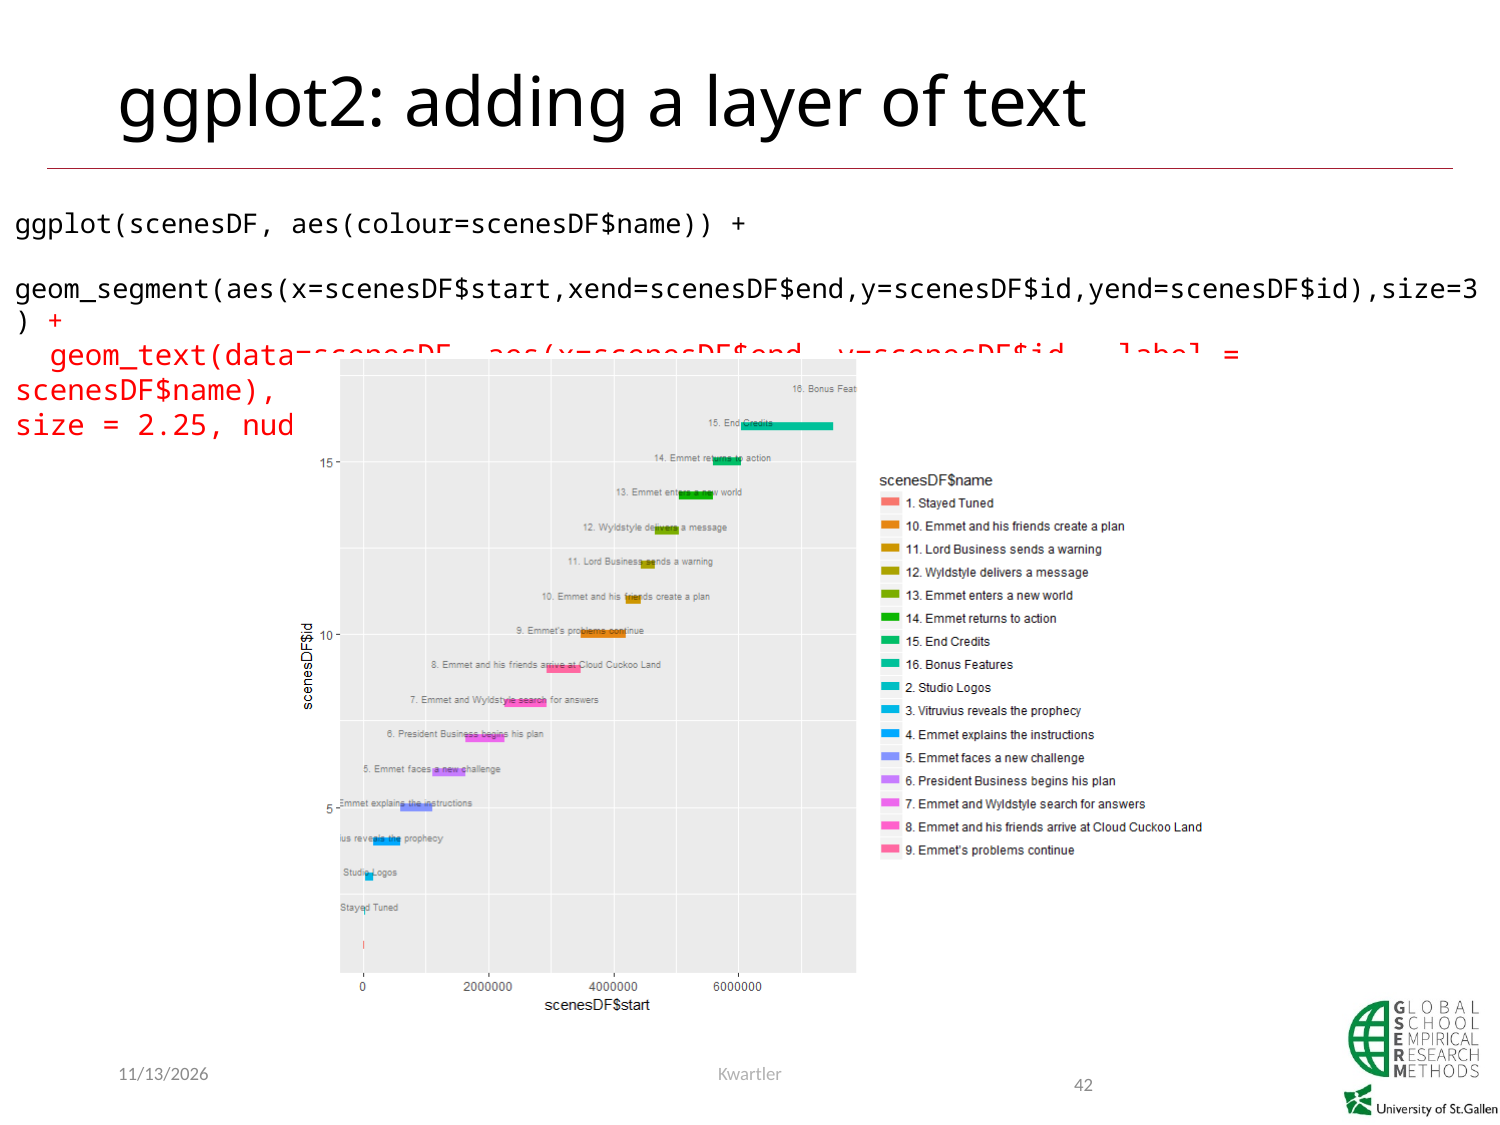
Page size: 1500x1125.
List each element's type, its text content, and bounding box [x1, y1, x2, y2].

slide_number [103, 1042, 441, 1103]
title ggplot2: adding a layer of text [103, 59, 1397, 157]
picture [292, 353, 1208, 1016]
picture [1342, 992, 1500, 1125]
footer Kwartler [496, 1042, 1004, 1103]
text_box ggplot(scenesDF, aes(colour=scenesDF$name)) + geom_segment(aes(x=scenesDF$start,xend=scenesDF$end,y=scenesDF$id,yend=scenesDF$id),size=3) + geom_text(data=scenesDF, aes(x=scenesDF$end, y=scenesDF$id, label = scenesDF$name), size = 2.25, nudge_y = 1.15,color = 'black', alpha = 0.5) [0, 198, 1500, 449]
slide_number 42 [1059, 1042, 1200, 1103]
